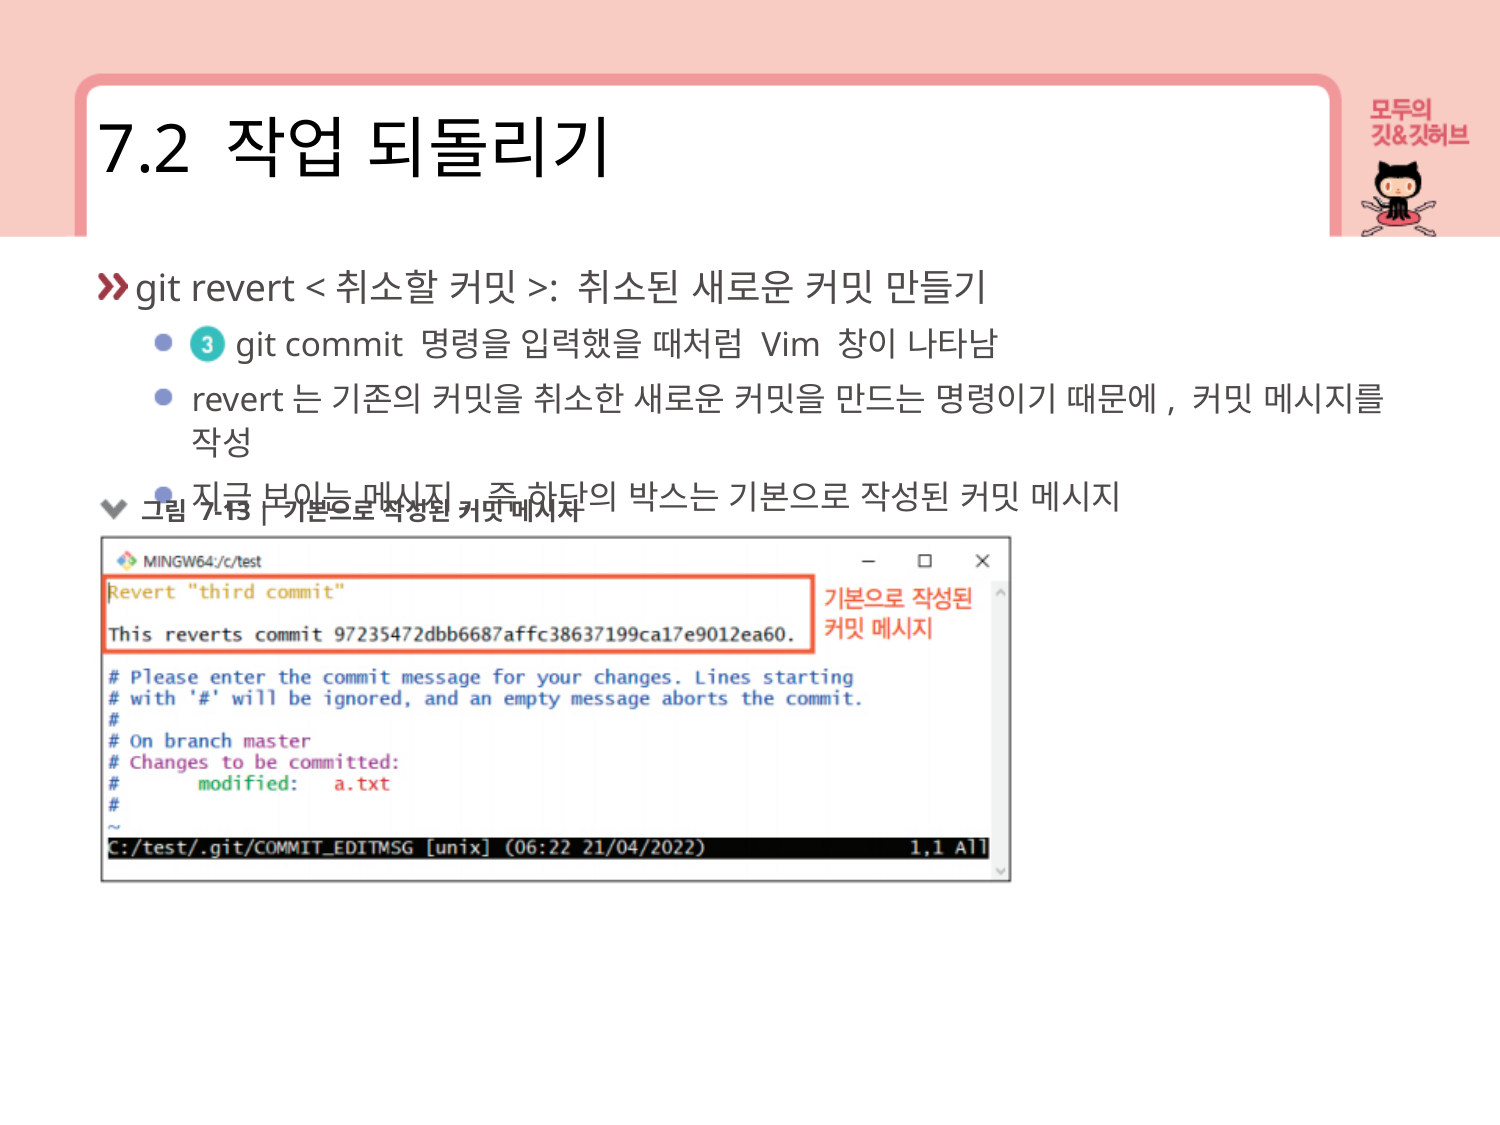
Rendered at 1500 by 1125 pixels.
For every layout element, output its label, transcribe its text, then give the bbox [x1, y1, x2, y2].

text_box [97, 484, 1374, 531]
picture [0, 0, 1500, 1125]
text_box 7.2 작업 되돌리기 [82, 61, 1413, 193]
text_box git revert <취소할 커밋>: 취소된 새로운 커밋 만들기 git commit 명령을 입력했을 때처럼 Vim 창이 나타남 revert는 기존의 커밋을 취소한 새로운 커밋을 만드는 명령이기 때문에, 커밋 메시지를 작성 지금 보이는 메시지, 즉 하단의 박스는 기본으로 작성된 커밋 메시지 [82, 252, 1413, 1067]
